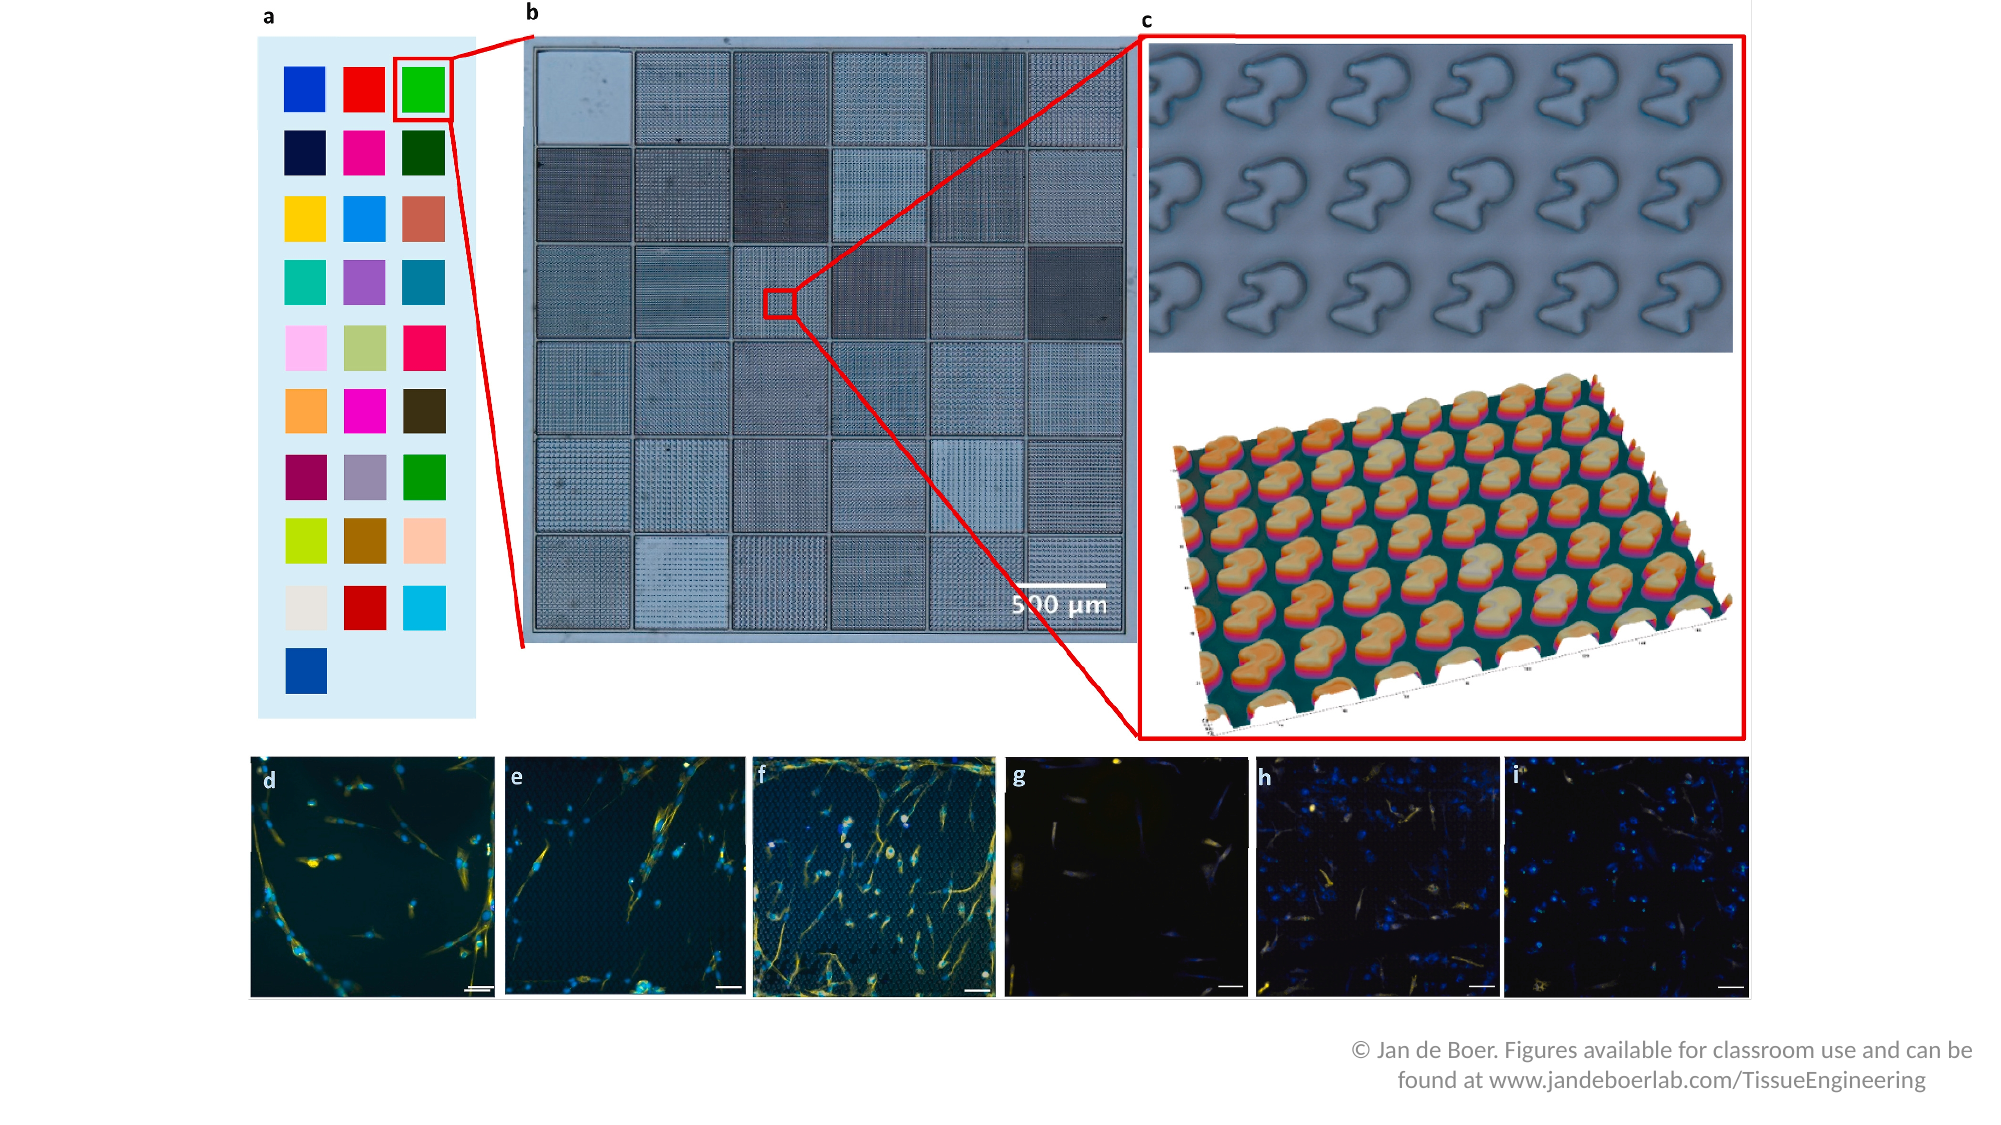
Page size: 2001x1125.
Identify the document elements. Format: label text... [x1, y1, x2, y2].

picture [247, 0, 1752, 1000]
footer © Jan de Boer. Figures available for classroom use and can be found at www.jandeboerlab.com/TissueEngineering [1325, 1033, 2000, 1094]
